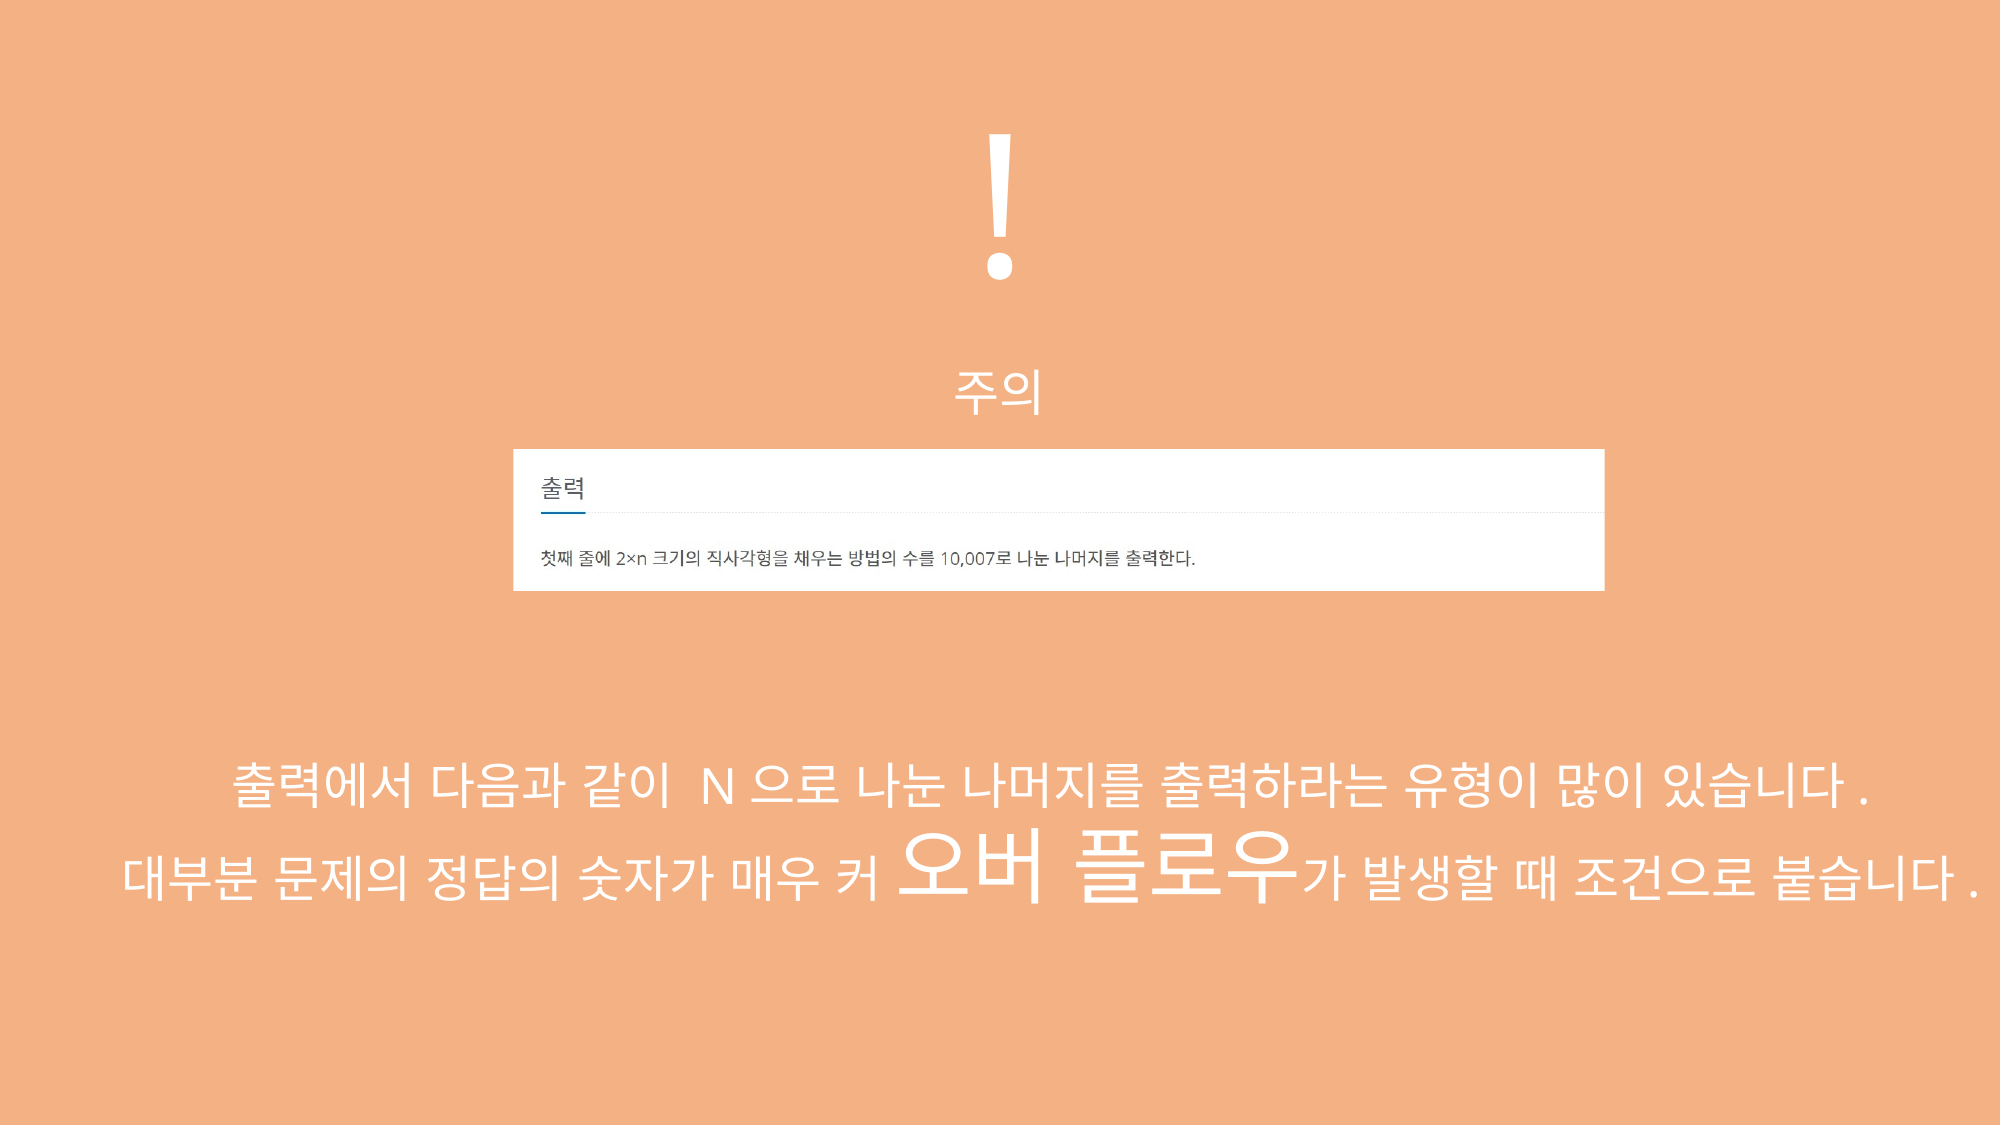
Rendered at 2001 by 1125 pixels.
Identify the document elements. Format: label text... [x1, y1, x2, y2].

text_box ! [958, 70, 1043, 326]
text_box 주의 [939, 354, 1061, 449]
text_box 출력에서 다음과 같이 N으로 나눈 나머지를 출력하라는 유형이 많이 있습니다. 대부분 문제의 정답의 숫자가 매우 커 오버 플로우가 발생할 때 조건으로 붙습니다. [107, 747, 1996, 1042]
picture [513, 449, 1605, 591]
